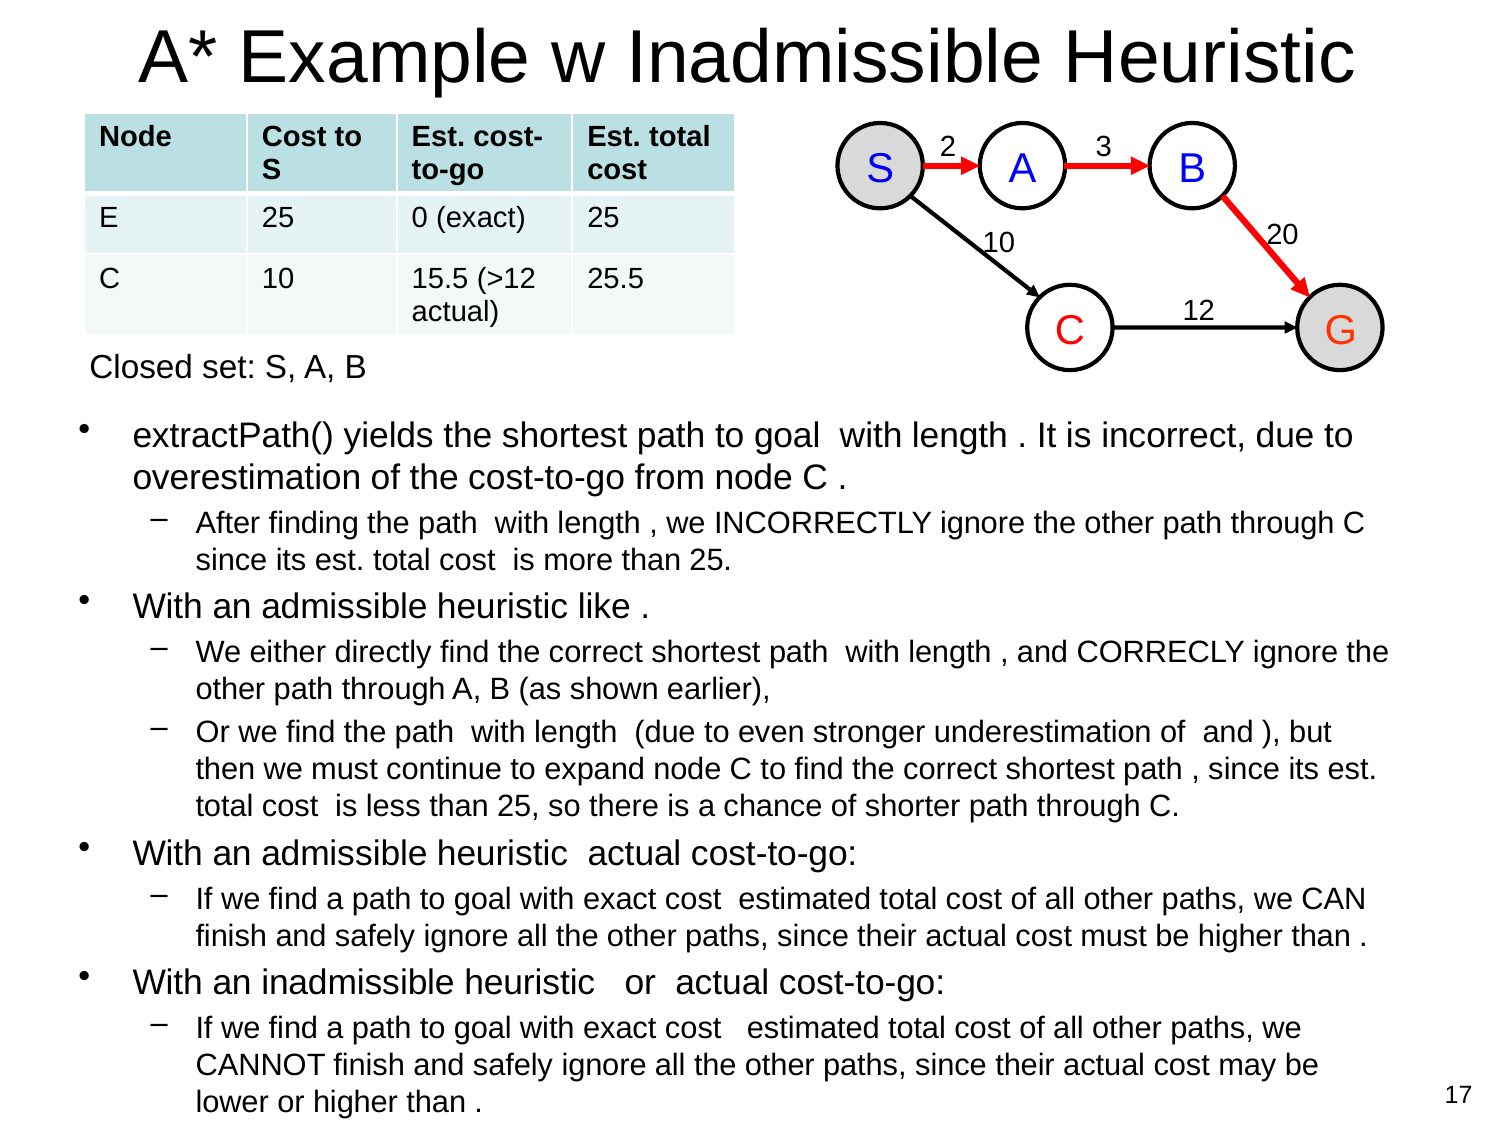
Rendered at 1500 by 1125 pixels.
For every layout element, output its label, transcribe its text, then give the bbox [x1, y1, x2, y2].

text_box A [979, 125, 1066, 202]
title A* Example w Inadmissible Heuristic [72, 0, 1424, 125]
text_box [910, 195, 1040, 298]
text_box S [837, 125, 923, 209]
text_box C [1027, 284, 1113, 371]
text_box 12 [1167, 284, 1231, 326]
text_box 3 [1080, 125, 1127, 165]
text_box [1222, 195, 1310, 298]
text_box B [1149, 125, 1235, 209]
text_box Closed set: S, A, B [74, 338, 383, 393]
text_box 2 [925, 125, 972, 165]
slide_number 17 [1137, 1070, 1488, 1112]
text_box G [1297, 284, 1383, 371]
